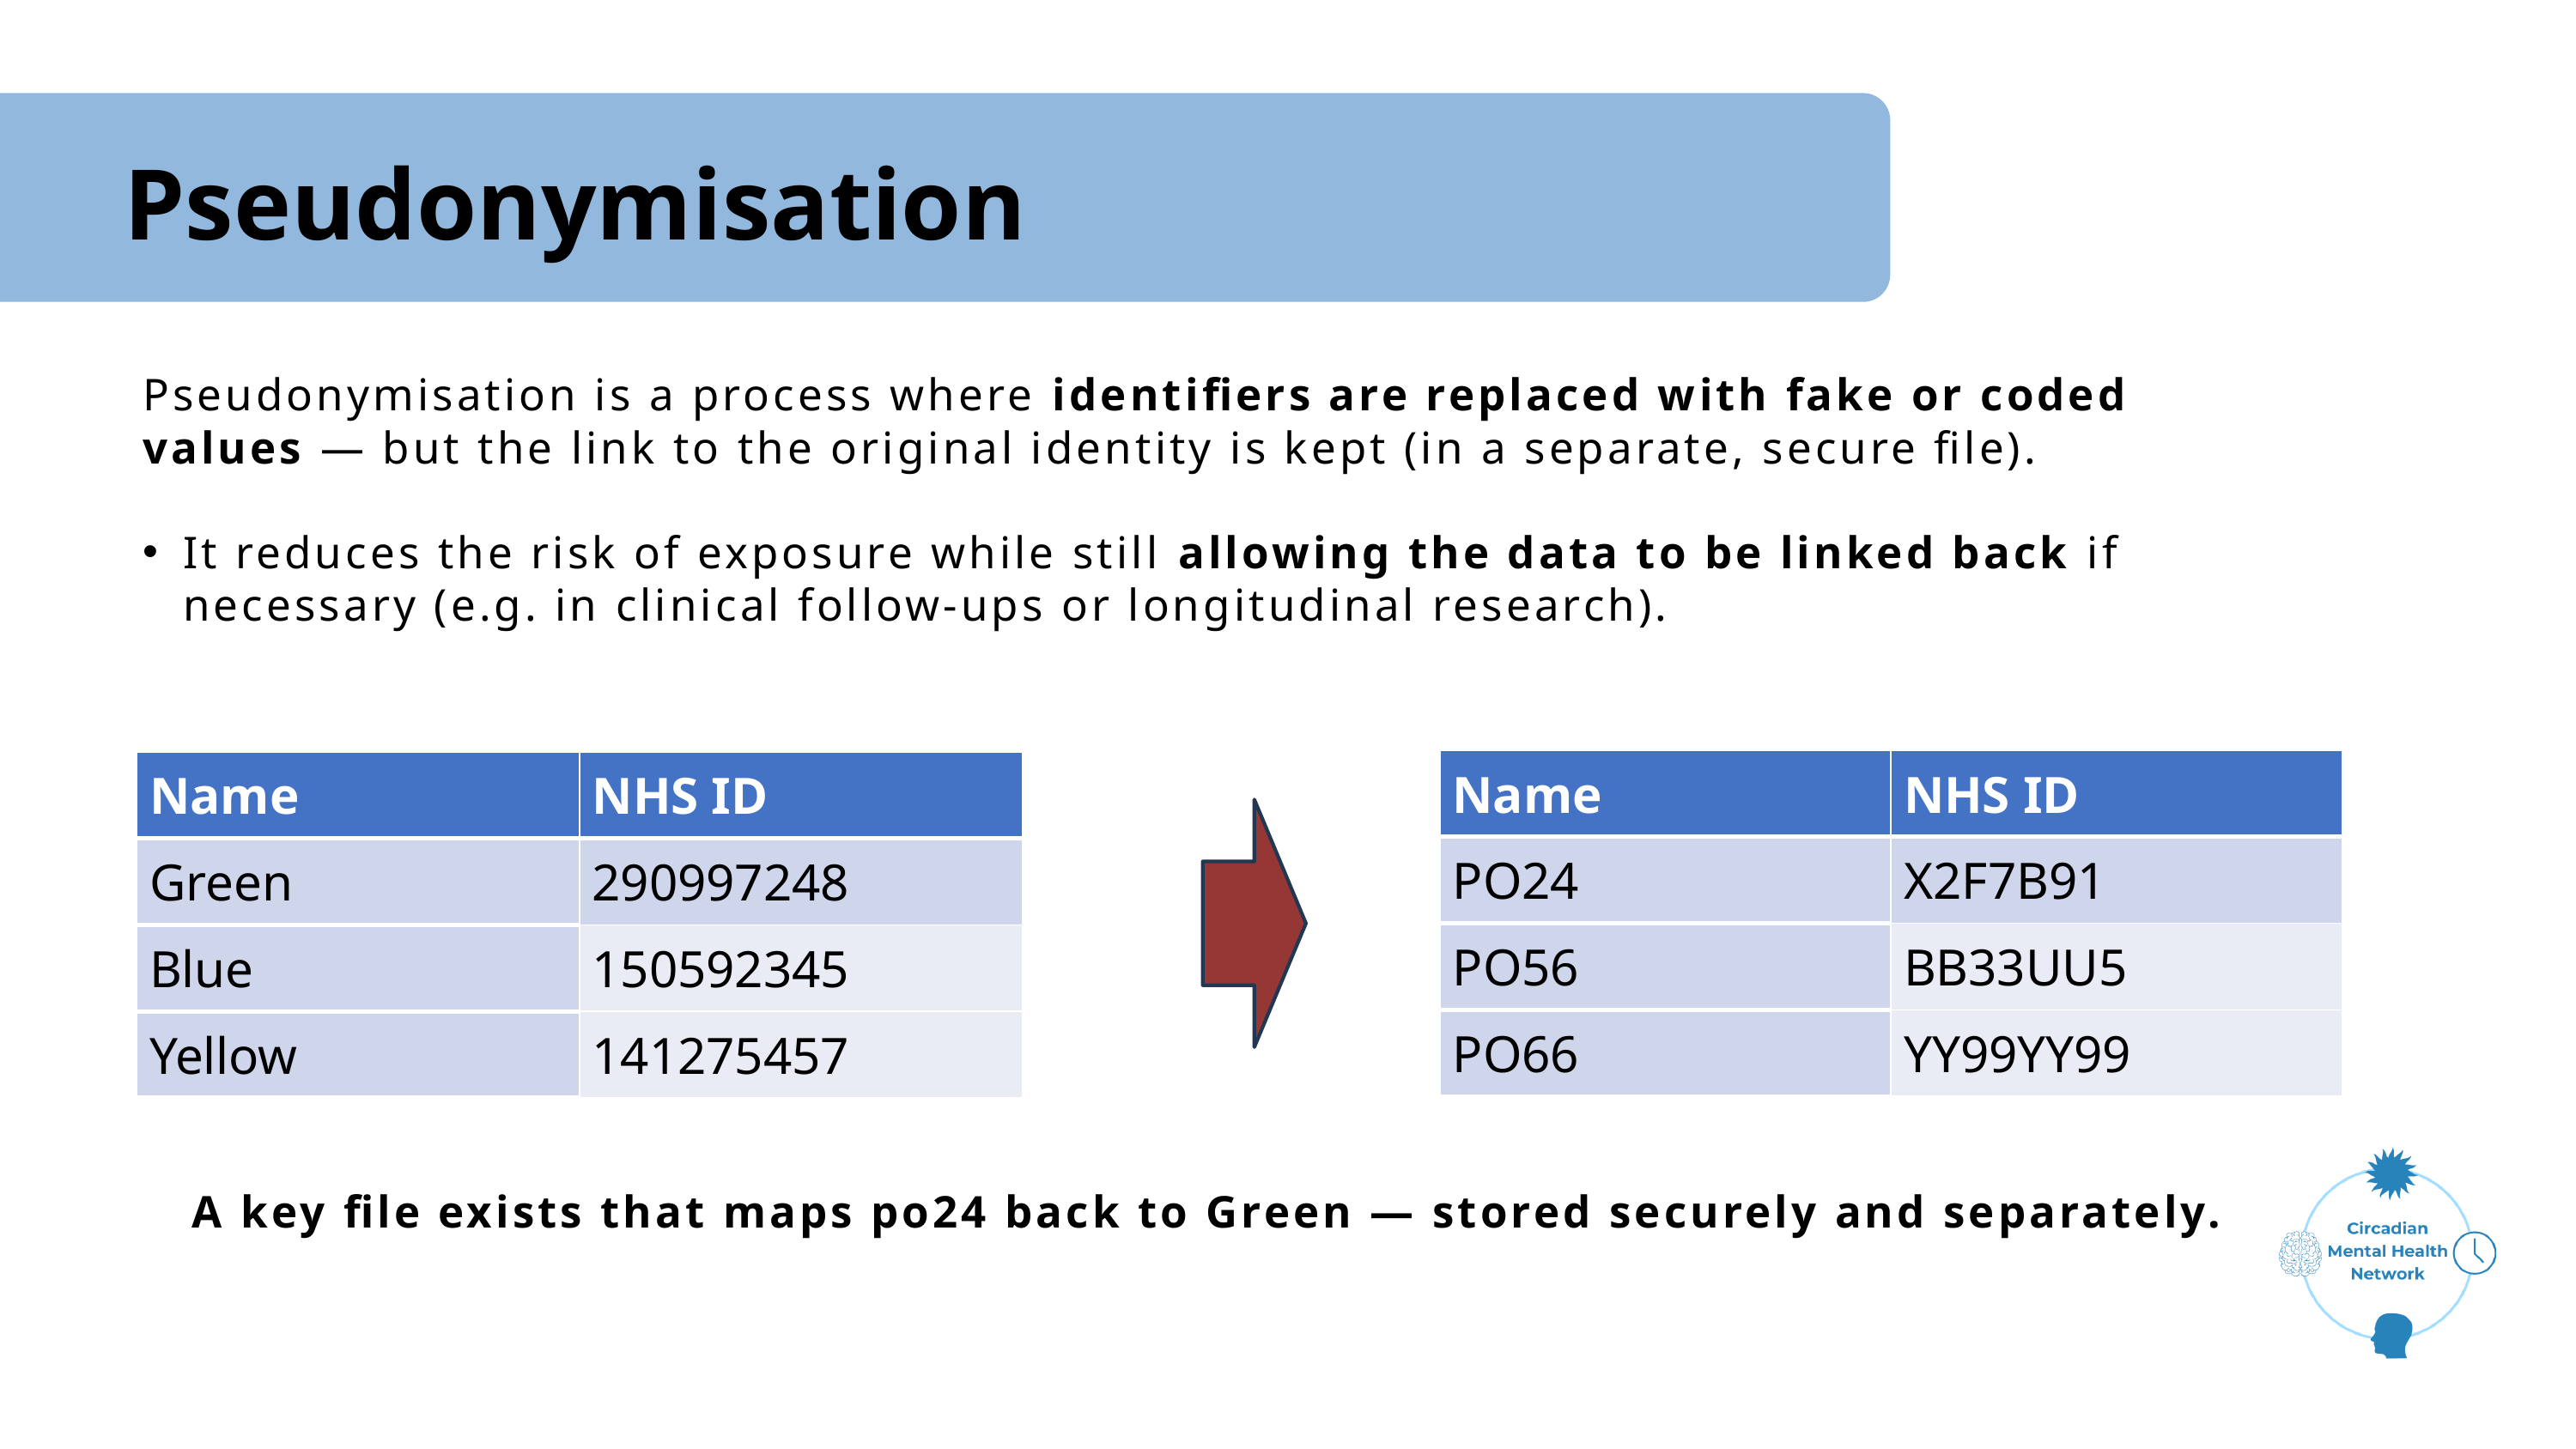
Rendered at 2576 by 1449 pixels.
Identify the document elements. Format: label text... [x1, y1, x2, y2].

table_cell X2F7B91 [1892, 839, 2342, 923]
table_header Name [137, 753, 579, 836]
text_box A key file exists that maps po24 back to Green — stored securely and separately. [179, 1177, 2328, 1243]
table_cell Blue [137, 927, 579, 1009]
table_cell 290997248 [580, 840, 1022, 925]
text_box Pseudonymisation is a process where identifiers are replaced with fake or coded values — but the link to the original identity is kept (in a separate, secure file). It reduces the risk of exposure while still allowing the data to be linked back if necessary (e.g. in clinical follow-ups or longitudinal research). [130, 361, 2278, 637]
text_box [0, 93, 1891, 302]
table_cell BB33UU5 [1892, 924, 2342, 1009]
table_cell 150592345 [580, 925, 1022, 1010]
text_box [2274, 1139, 2501, 1366]
table_cell PO24 [1441, 839, 1890, 921]
table_cell PO66 [1441, 1012, 1890, 1094]
table_header Name [1441, 751, 1890, 834]
table_cell YY99YY99 [1892, 1010, 2342, 1095]
table_cell Yellow [137, 1014, 579, 1095]
table_cell 141275457 [580, 1012, 1022, 1097]
text_box [1200, 797, 1308, 1049]
table_cell PO56 [1441, 925, 1890, 1008]
table_header NHS ID [1892, 751, 2342, 834]
table_cell Green [137, 840, 579, 923]
table_header NHS ID [580, 753, 1022, 836]
